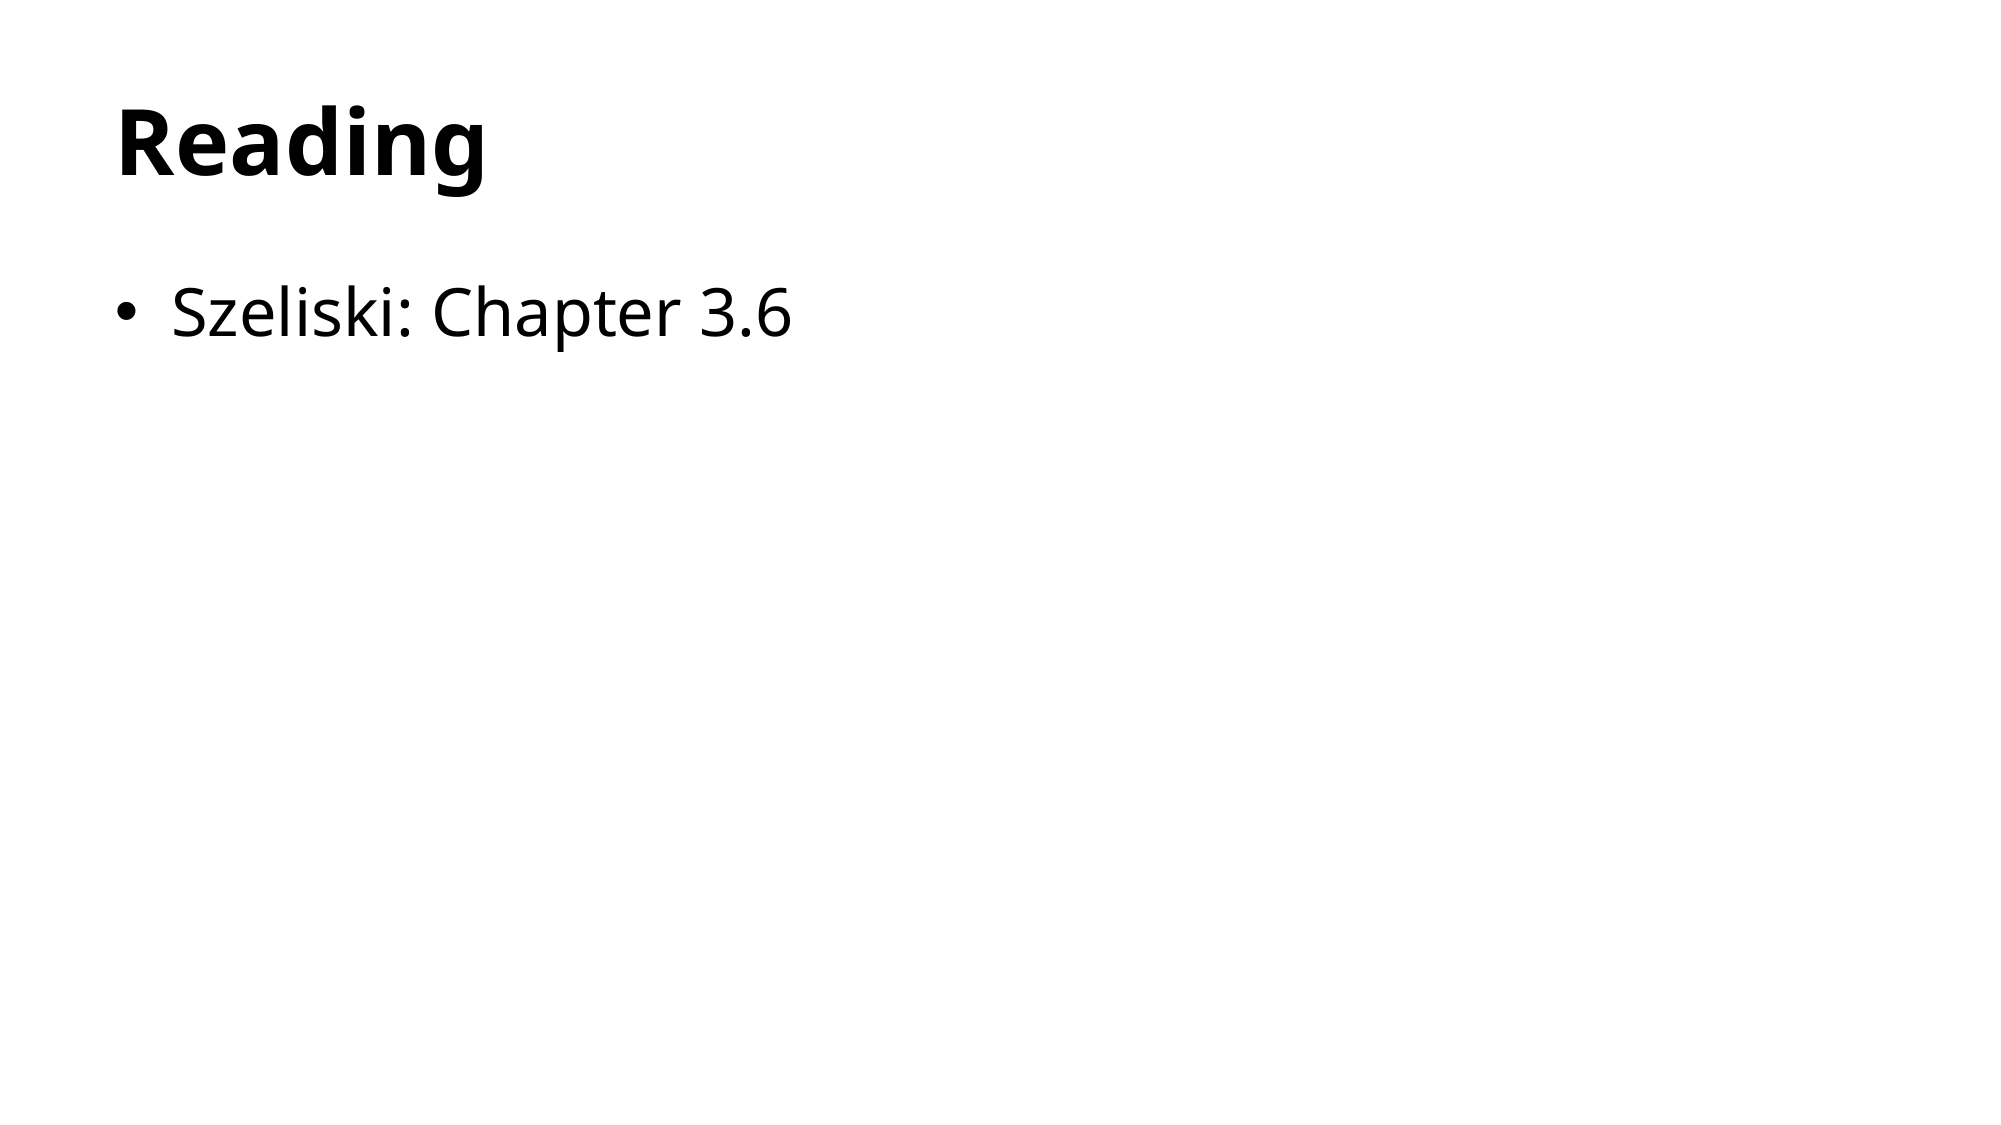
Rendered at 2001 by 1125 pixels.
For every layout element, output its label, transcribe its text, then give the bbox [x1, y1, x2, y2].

title Reading [99, 45, 1900, 233]
list Szeliski: Chapter 3.6 [99, 262, 1900, 1005]
